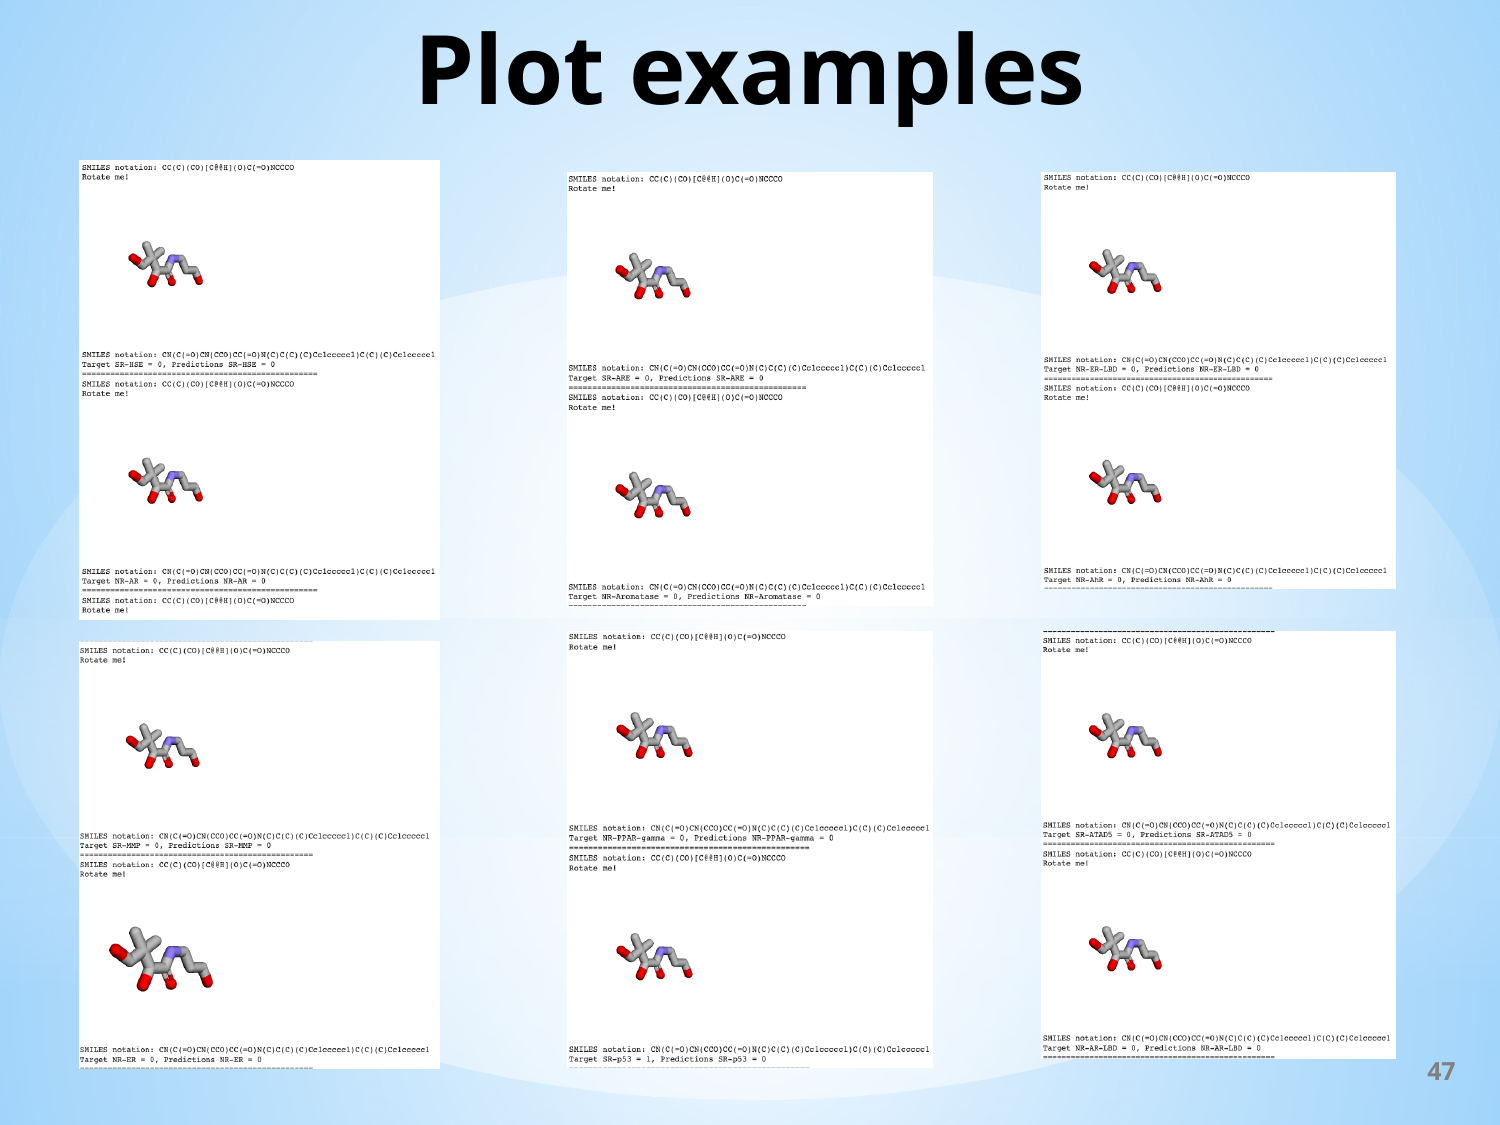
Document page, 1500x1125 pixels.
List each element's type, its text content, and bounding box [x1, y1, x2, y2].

picture [567, 630, 933, 1068]
picture [1041, 172, 1396, 590]
picture [79, 641, 440, 1070]
title Plot examples [0, 1, 1500, 143]
picture [567, 172, 933, 606]
picture [1041, 630, 1396, 1059]
picture [79, 160, 440, 620]
text_box 47 [1170, 1042, 1471, 1103]
